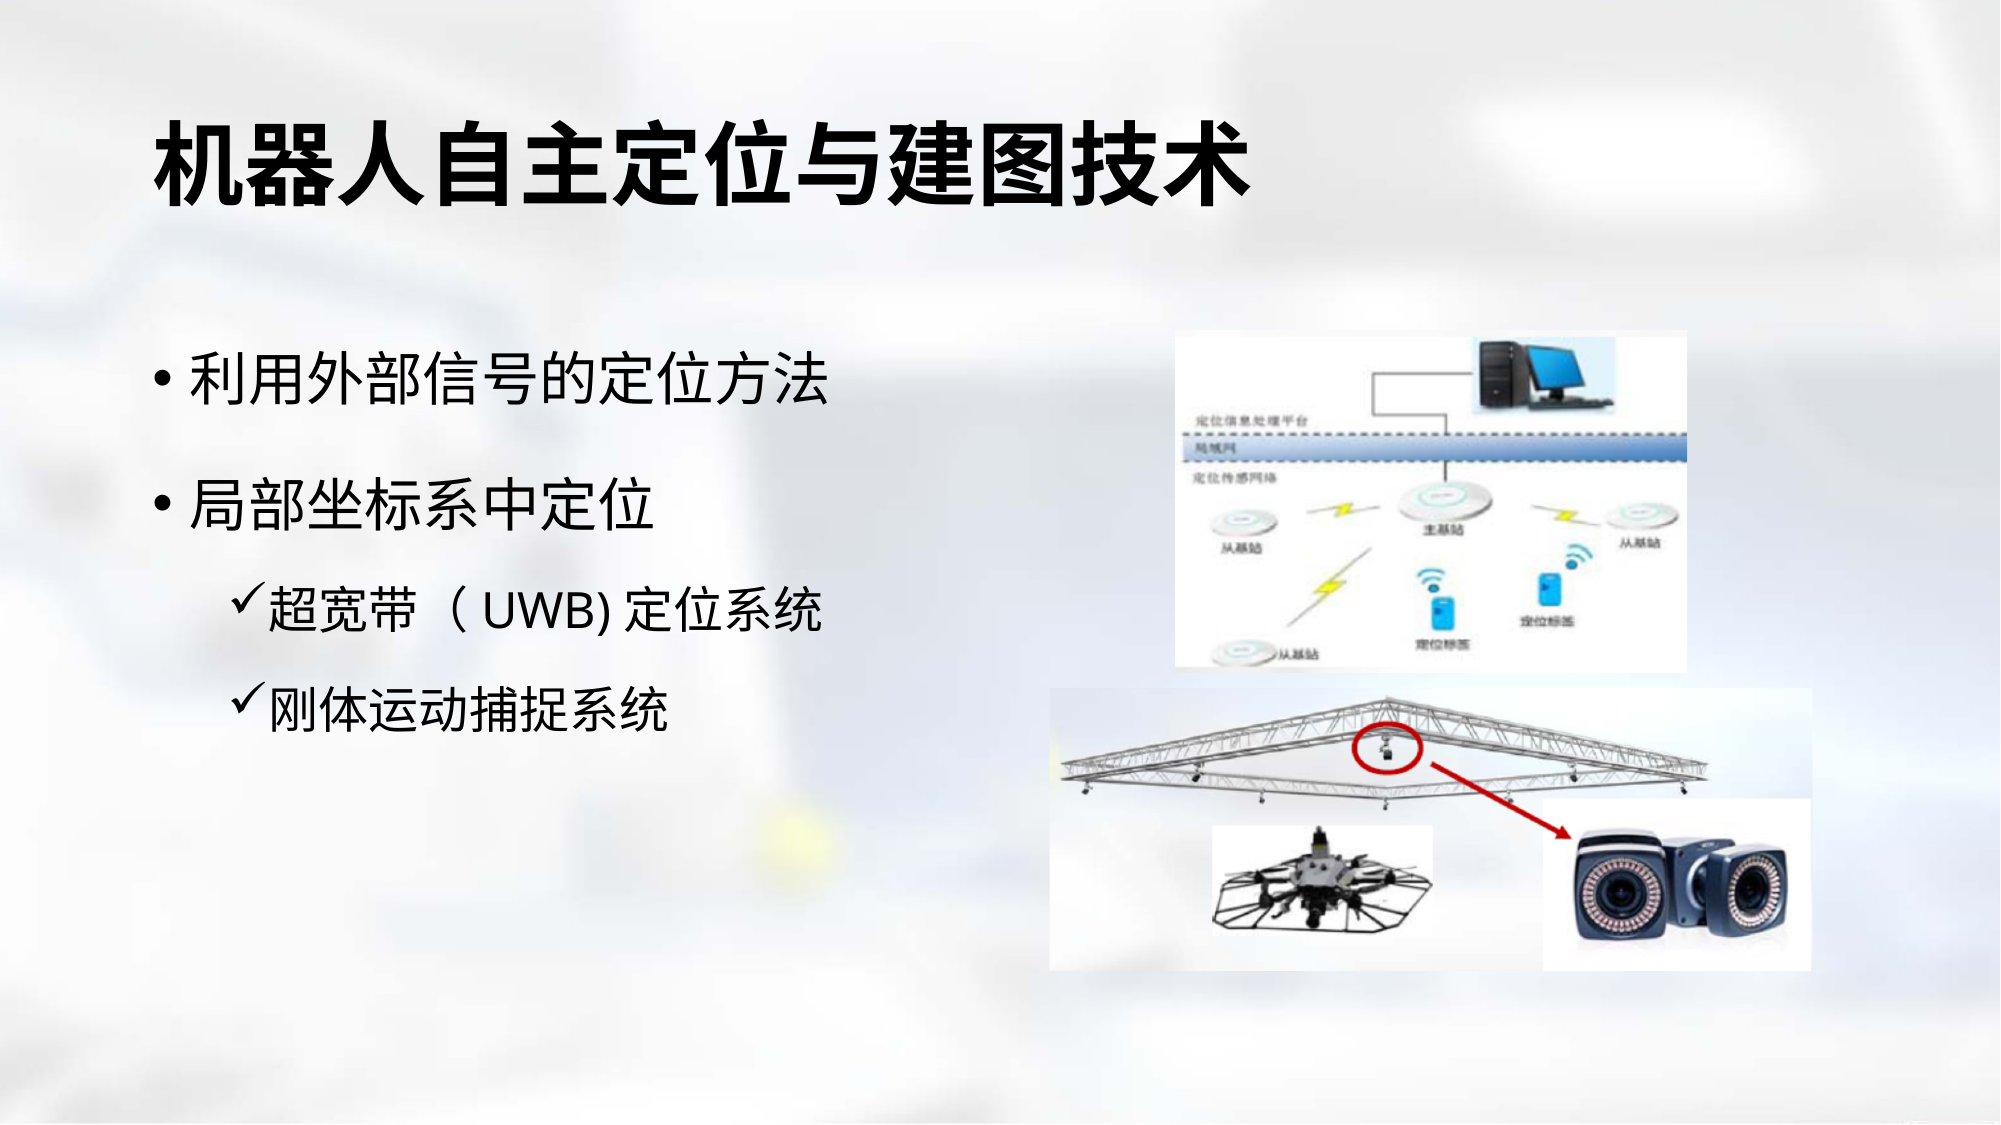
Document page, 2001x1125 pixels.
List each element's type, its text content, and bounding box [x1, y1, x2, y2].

list 利用外部信号的定位方法 局部坐标系中定位 超宽带（UWB)定位系统 刚体运动捕捉系统 [137, 299, 988, 1014]
picture [0, 0, 2001, 1125]
title 机器人自主定位与建图技术 [137, 59, 1863, 278]
